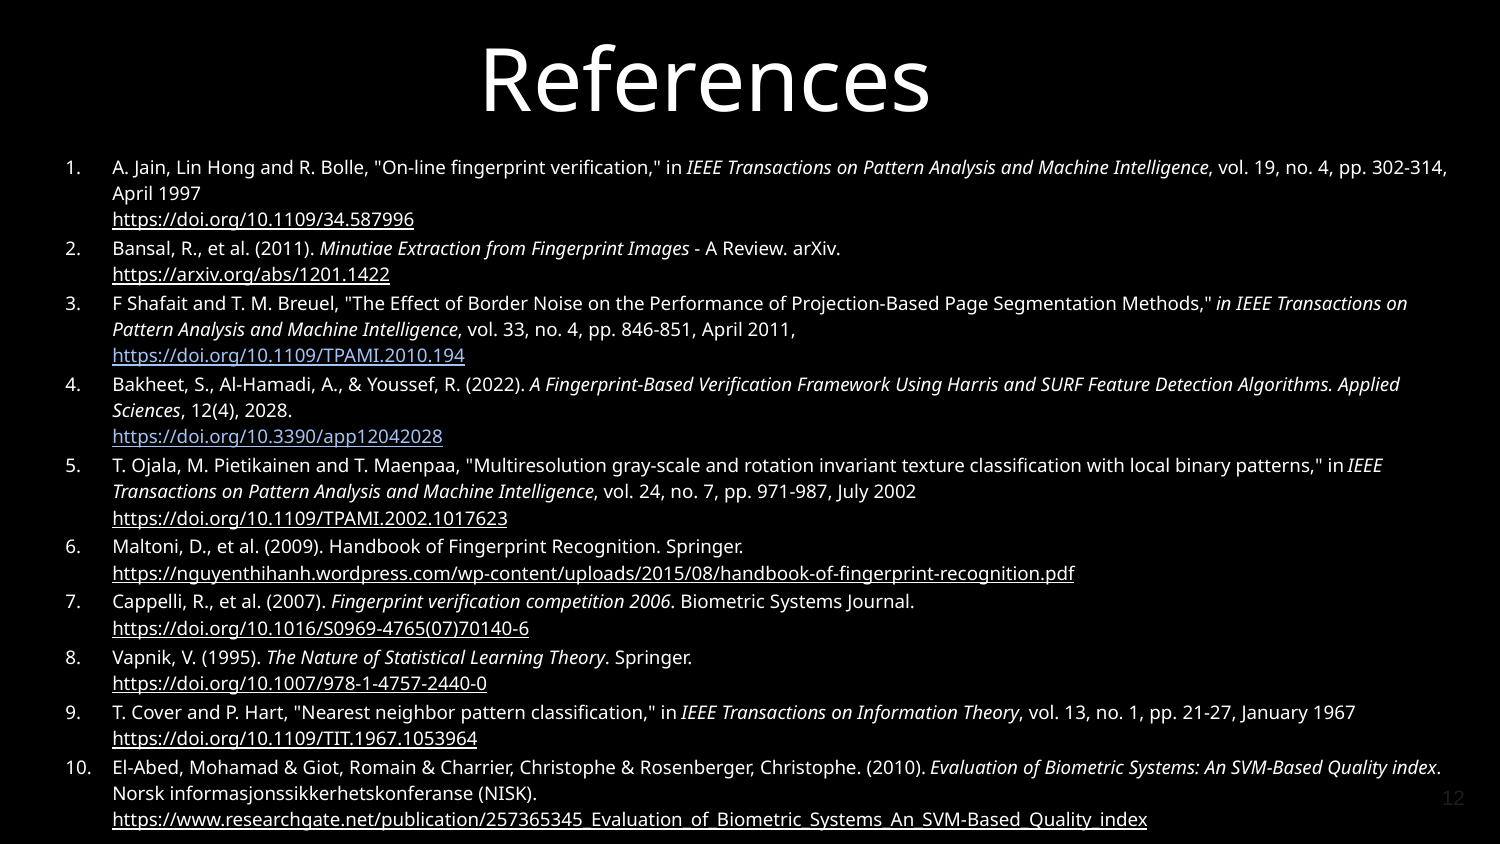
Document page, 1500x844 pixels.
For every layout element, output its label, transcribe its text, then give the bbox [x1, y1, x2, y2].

slide_number ‹#› [1389, 764, 1480, 830]
title References [463, 8, 1037, 146]
list A. Jain, Lin Hong and R. Bolle, "On-line fingerprint verification," in IEEE Transactions on Pattern Analysis and Machine Intelligence, vol. 19, no. 4, pp. 302-314, April 1997 https://doi.org/10.1109/34.587996 Bansal, R., et al. (2011). Minutiae Extraction from Fingerprint Images - A Review. arXiv. https://arxiv.org/abs/1201.1422 F Shafait and T. M. Breuel, "The Effect of Border Noise on the Performance of Projection-Based Page Segmentation Methods," in IEEE Transactions on Pattern Analysis and Machine Intelligence, vol. 33, no. 4, pp. 846-851, April 2011, https://doi.org/10.1109/TPAMI.2010.194 Bakheet, S., Al-Hamadi, A., & Youssef, R. (2022). A Fingerprint-Based Verification Framework Using Harris and SURF Feature Detection Algorithms. Applied Sciences, 12(4), 2028. https://doi.org/10.3390/app12042028 T. Ojala, M. Pietikainen and T. Maenpaa, "Multiresolution gray-scale and rotation invariant texture classification with local binary patterns," in IEEE Transactions on Pattern Analysis and Machine Intelligence, vol. 24, no. 7, pp. 971-987, July 2002 https://doi.org/10.1109/TPAMI.2002.1017623 Maltoni, D., et al. (2009). Handbook of Fingerprint Recognition. Springer. https://nguyenthihanh.wordpress.com/wp-content/uploads/2015/08/handbook-of-fingerprint-recognition.pdf Cappelli, R., et al. (2007). Fingerprint verification competition 2006. Biometric Systems Journal. https://doi.org/10.1016/S0969-4765(07)70140-6 Vapnik, V. (1995). The Nature of Statistical Learning Theory. Springer. https://doi.org/10.1007/978-1-4757-2440-0 T. Cover and P. Hart, "Nearest neighbor pattern classification," in IEEE Transactions on Information Theory, vol. 13, no. 1, pp. 21-27, January 1967 https://doi.org/10.1109/TIT.1967.1053964 El-Abed, Mohamad & Giot, Romain & Charrier, Christophe & Rosenberger, Christophe. (2010). Evaluation of Biometric Systems: An SVM-Based Quality index. Norsk informasjonssikkerhetskonferanse (NISK). https://www.researchgate.net/publication/257365345_Evaluation_of_Biometric_Systems_An_SVM-Based_Quality_index [22, 137, 1469, 821]
